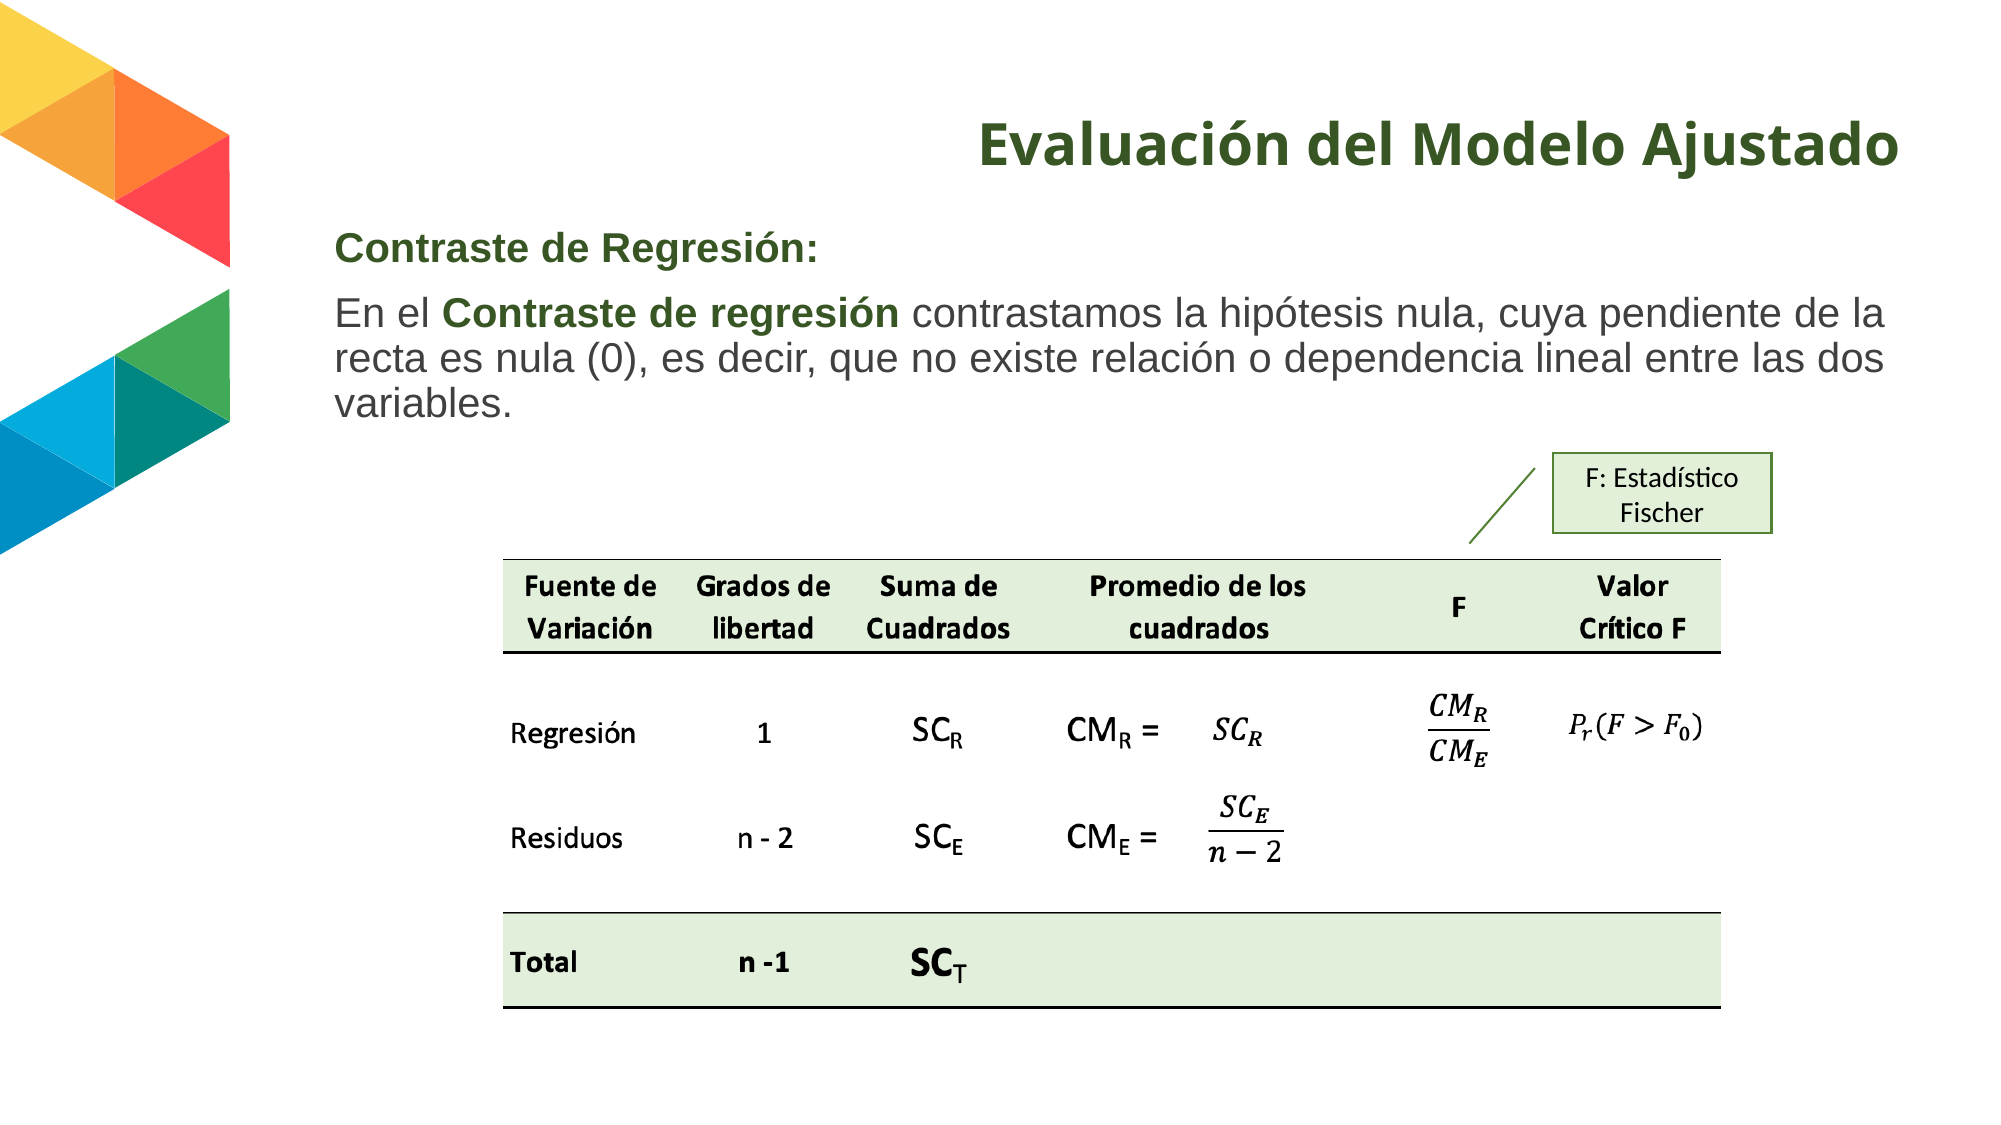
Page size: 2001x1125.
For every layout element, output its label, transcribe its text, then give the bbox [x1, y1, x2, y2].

title Evaluación del Modelo Ajustado [402, 108, 1916, 252]
picture [481, 528, 1740, 1032]
text_box F: Estadístico Fischer [1481, 467, 1536, 528]
text_box F: Estadístico Fischer [1552, 452, 1773, 534]
